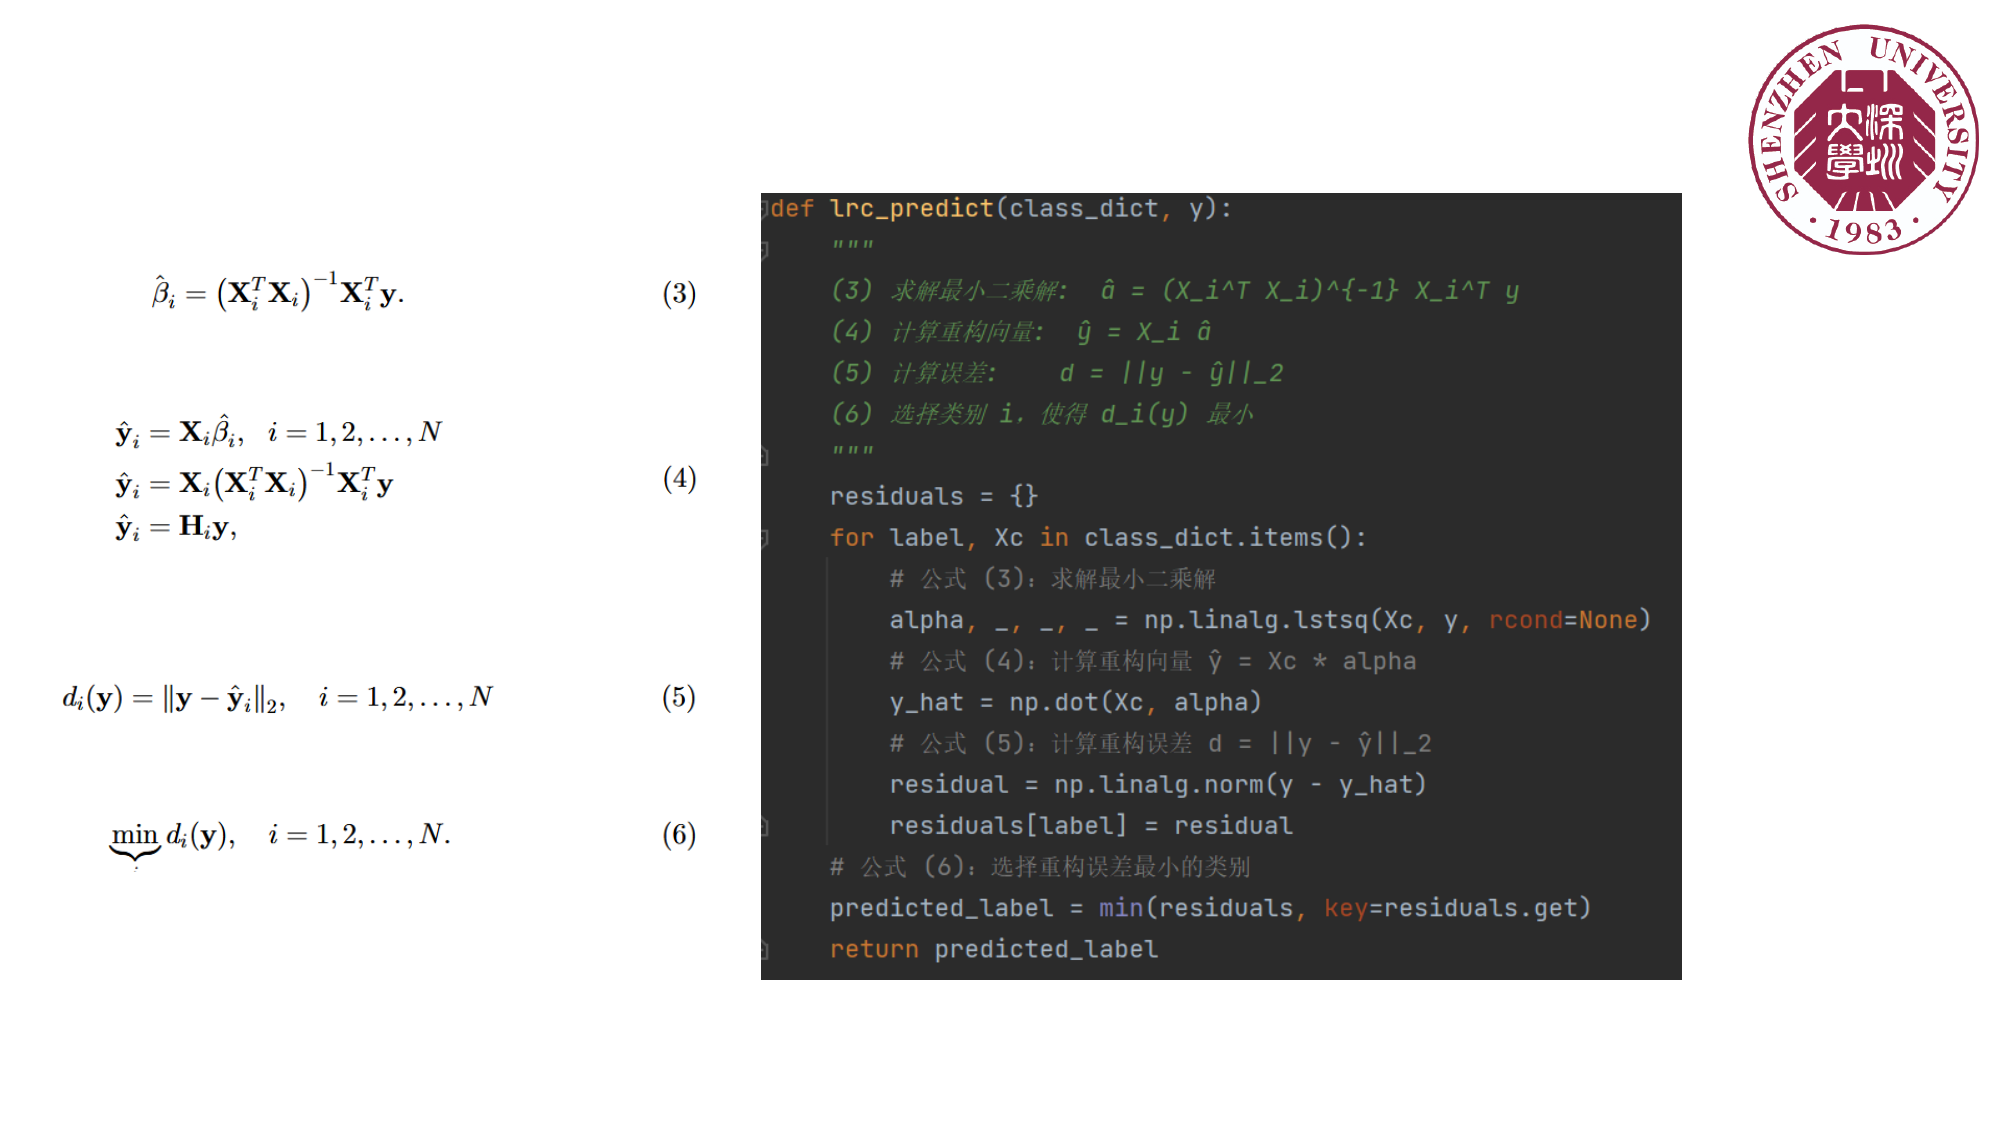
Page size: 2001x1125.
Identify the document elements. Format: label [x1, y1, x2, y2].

picture [1748, 24, 1979, 255]
picture [761, 193, 1682, 980]
picture [126, 255, 718, 325]
picture [77, 395, 712, 565]
picture [81, 807, 722, 872]
picture [32, 664, 709, 736]
